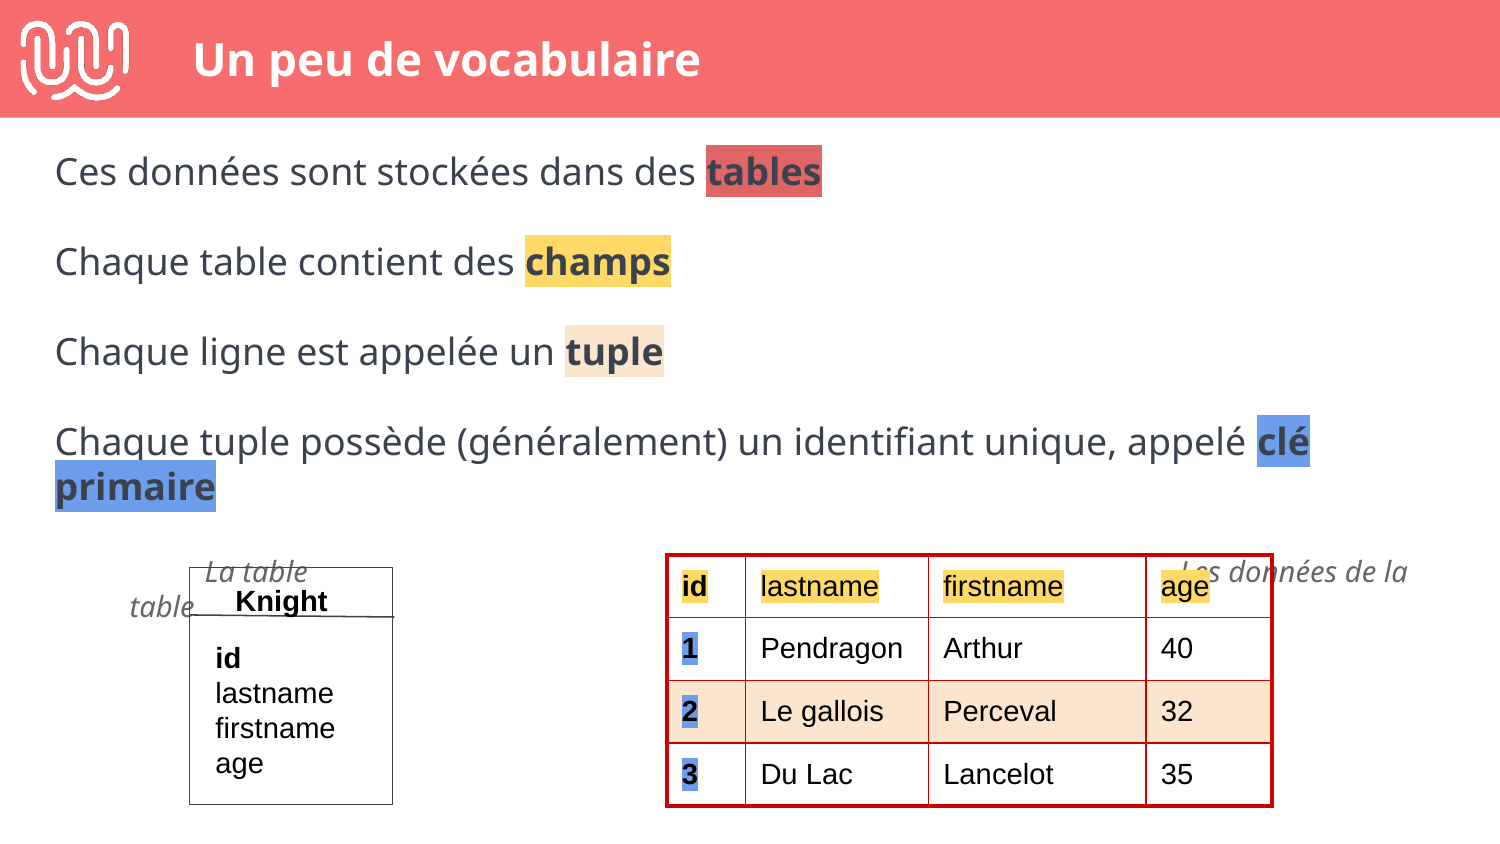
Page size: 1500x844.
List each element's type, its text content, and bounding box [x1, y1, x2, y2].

table_cell Du Lac [746, 744, 928, 804]
table_header lastname [746, 557, 928, 617]
table_cell 40 [1147, 618, 1270, 680]
table_header age [1147, 557, 1270, 617]
table_cell 3 [669, 744, 745, 804]
picture [20, 20, 134, 101]
table_cell Lancelot [929, 744, 1145, 804]
title Un peu de vocabulaire [192, 0, 843, 118]
table_cell 35 [1147, 744, 1270, 804]
table_cell 1 [669, 618, 745, 680]
table_cell Le gallois [746, 681, 928, 742]
table_header id [669, 557, 745, 617]
table_cell 2 [669, 681, 745, 742]
table_cell Pendragon [746, 618, 928, 680]
table_header firstname [929, 557, 1145, 617]
table_cell Perceval [929, 681, 1145, 742]
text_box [179, 567, 425, 805]
table_cell Arthur [929, 618, 1145, 680]
list Ces données sont stockées dans des tables Chaque table contient des champs Chaque ligne est appelée un tuple Chaque tuple possède (généralement) un identifiant unique, appelé clé primaire La table Les données de la table [54, 147, 1464, 608]
table_cell 32 [1147, 681, 1270, 742]
